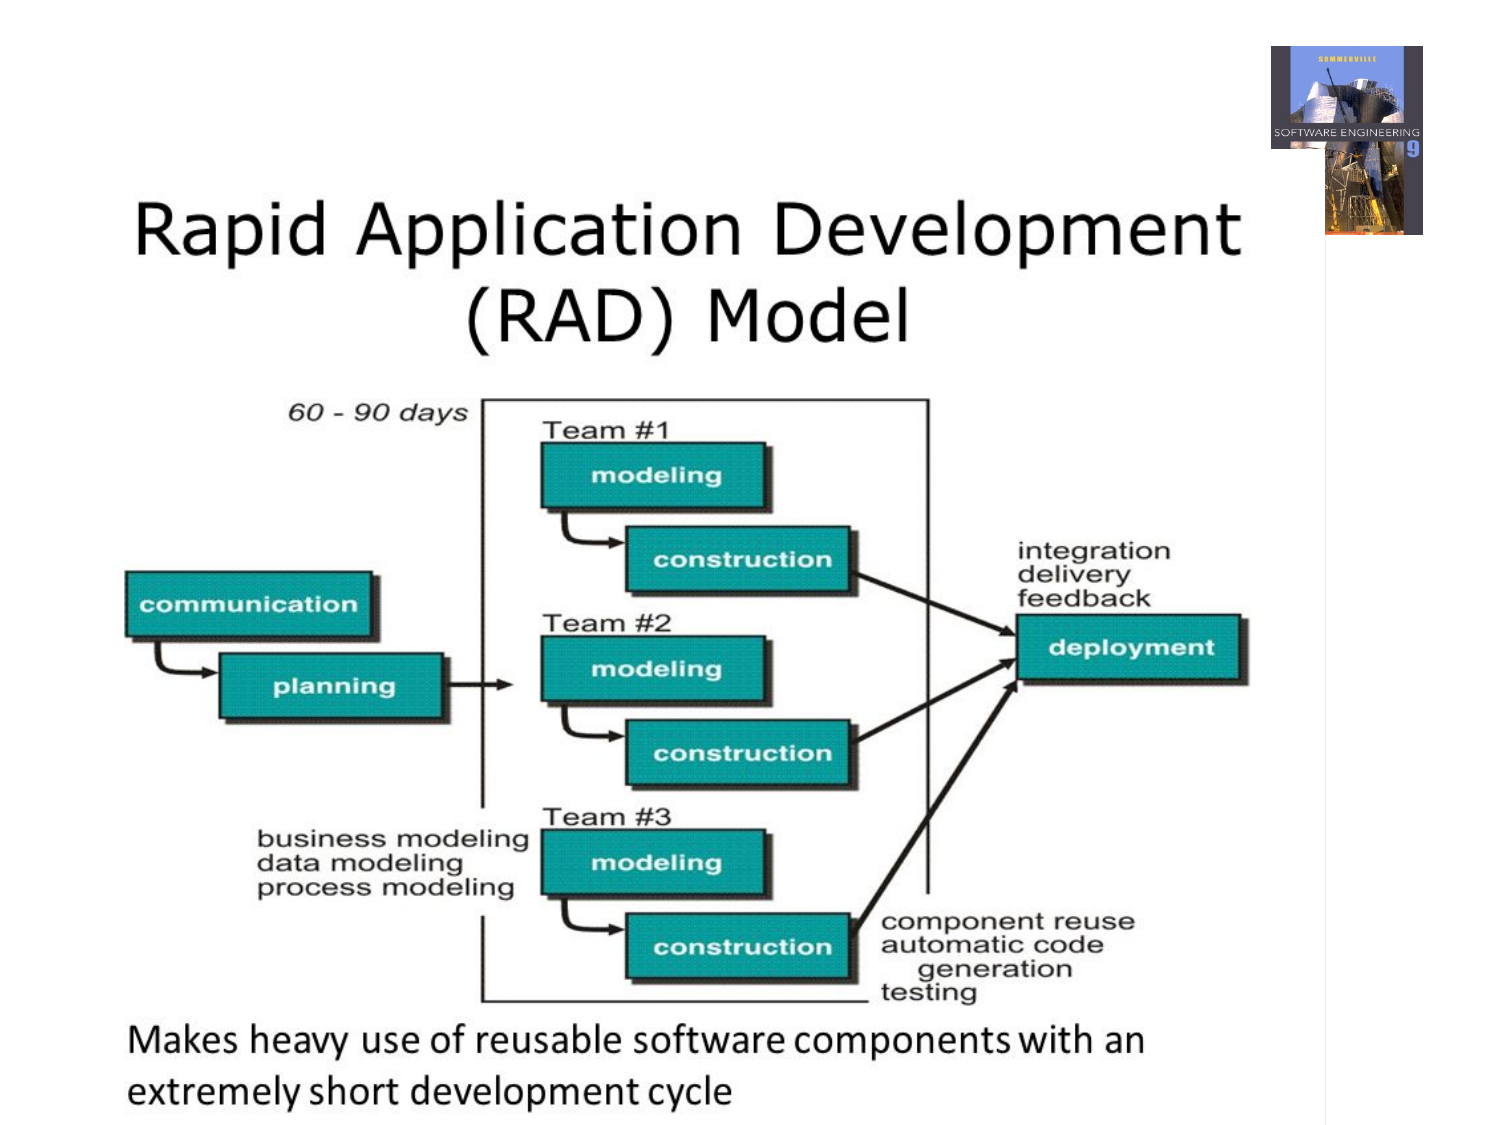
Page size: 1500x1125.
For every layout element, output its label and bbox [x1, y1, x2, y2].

list [49, 149, 1326, 1125]
picture [1271, 46, 1423, 235]
